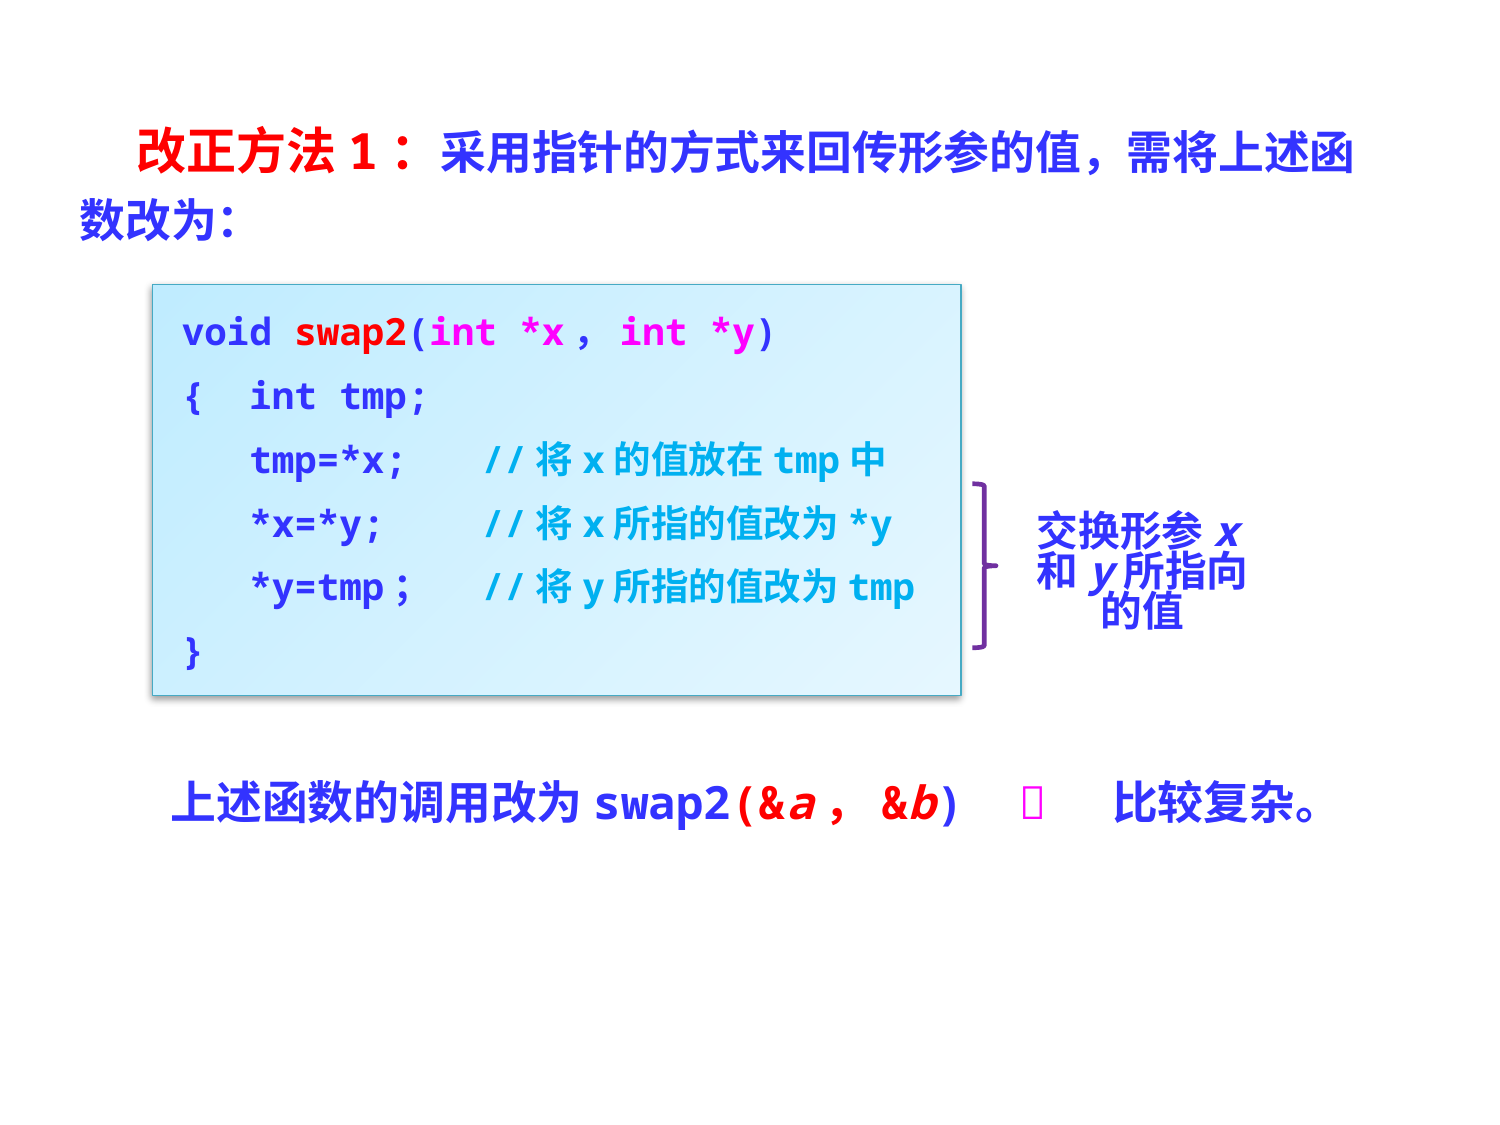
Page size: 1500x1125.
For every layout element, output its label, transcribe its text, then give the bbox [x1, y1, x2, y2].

text_box void swap2(int *x，int *y) { int tmp; tmp=*x; //将x的值放在tmp中 *x=*y; //将x所指的值改为*y *y=tmp； //将y所指的值改为tmp } [152, 284, 962, 696]
text_box [972, 483, 997, 649]
text_box 交换形参x和y所指向的值 [1007, 507, 1278, 642]
text_box 上述函数的调用改为swap2(&a，&b)  比较复杂。 [128, 776, 1383, 836]
text_box 改正方法1：采用指针的方式来回传形参的值，需将上述函数改为： [64, 105, 1415, 254]
